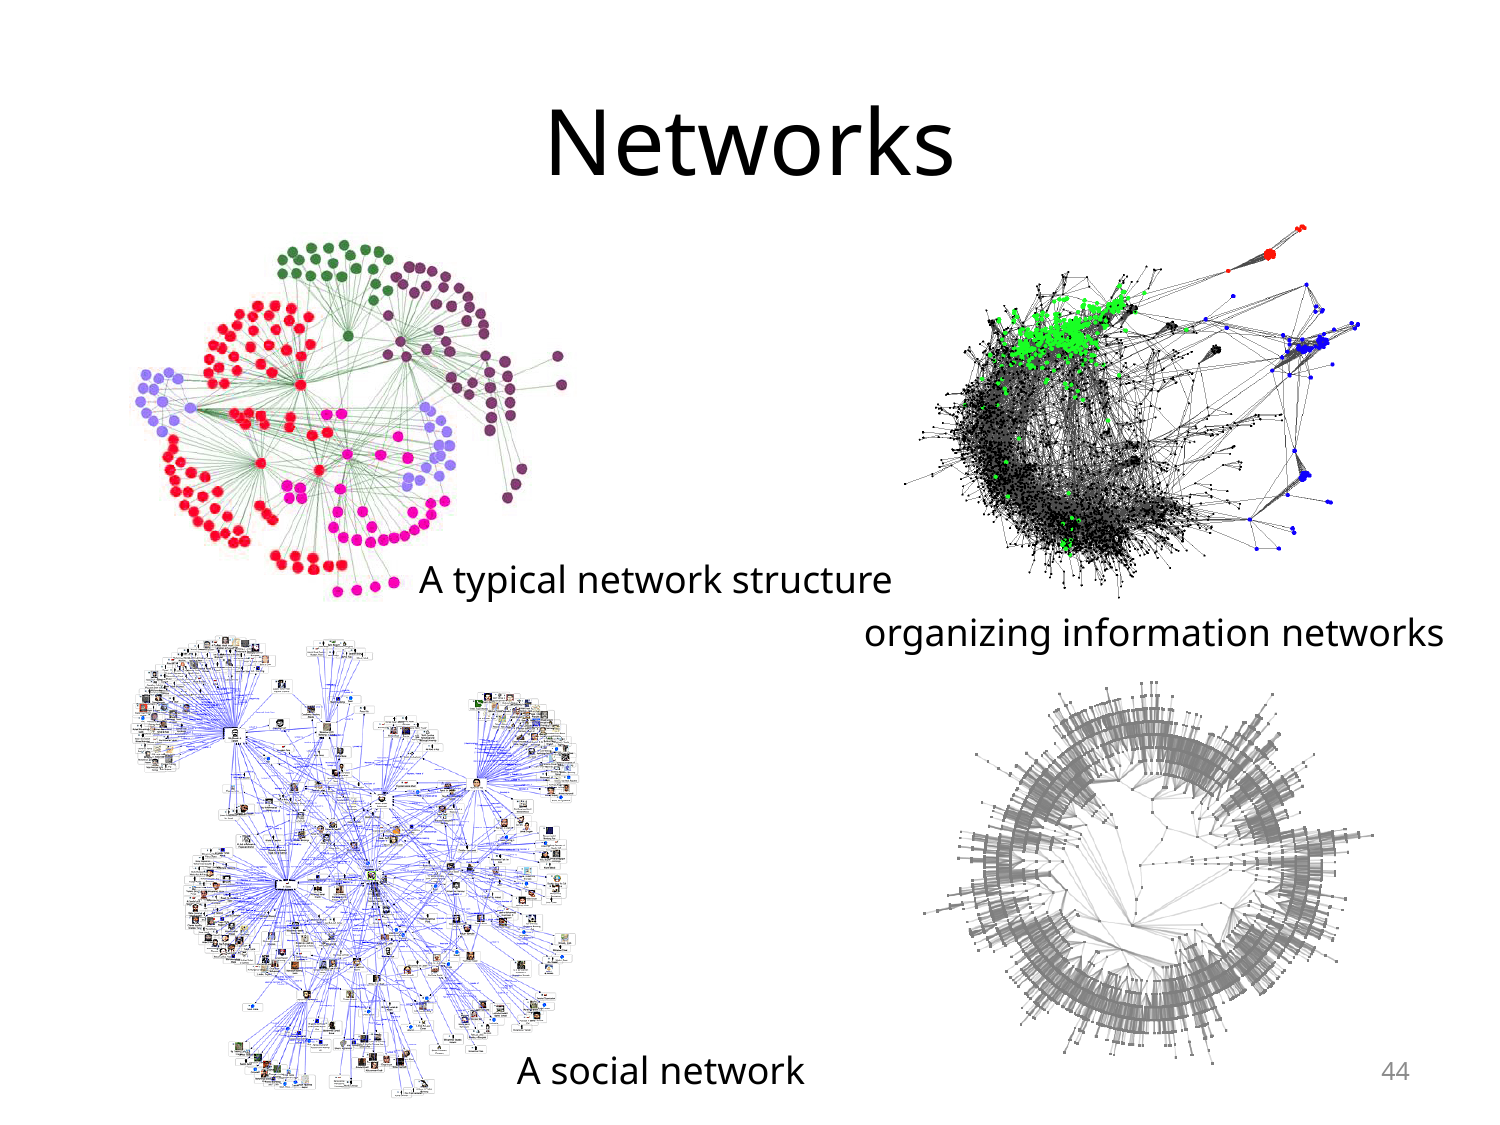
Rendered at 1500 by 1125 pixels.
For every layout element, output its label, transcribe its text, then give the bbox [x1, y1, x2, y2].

picture [915, 673, 1394, 1088]
picture [129, 232, 581, 602]
title Networks [75, 45, 1425, 233]
text_box A social network [584, 1039, 821, 1099]
picture [129, 634, 581, 1099]
picture [880, 222, 1370, 602]
text_box organizing information networks [849, 601, 1460, 662]
slide_number 44 [1074, 1042, 1425, 1103]
text_box A typical network structure [581, 548, 875, 609]
